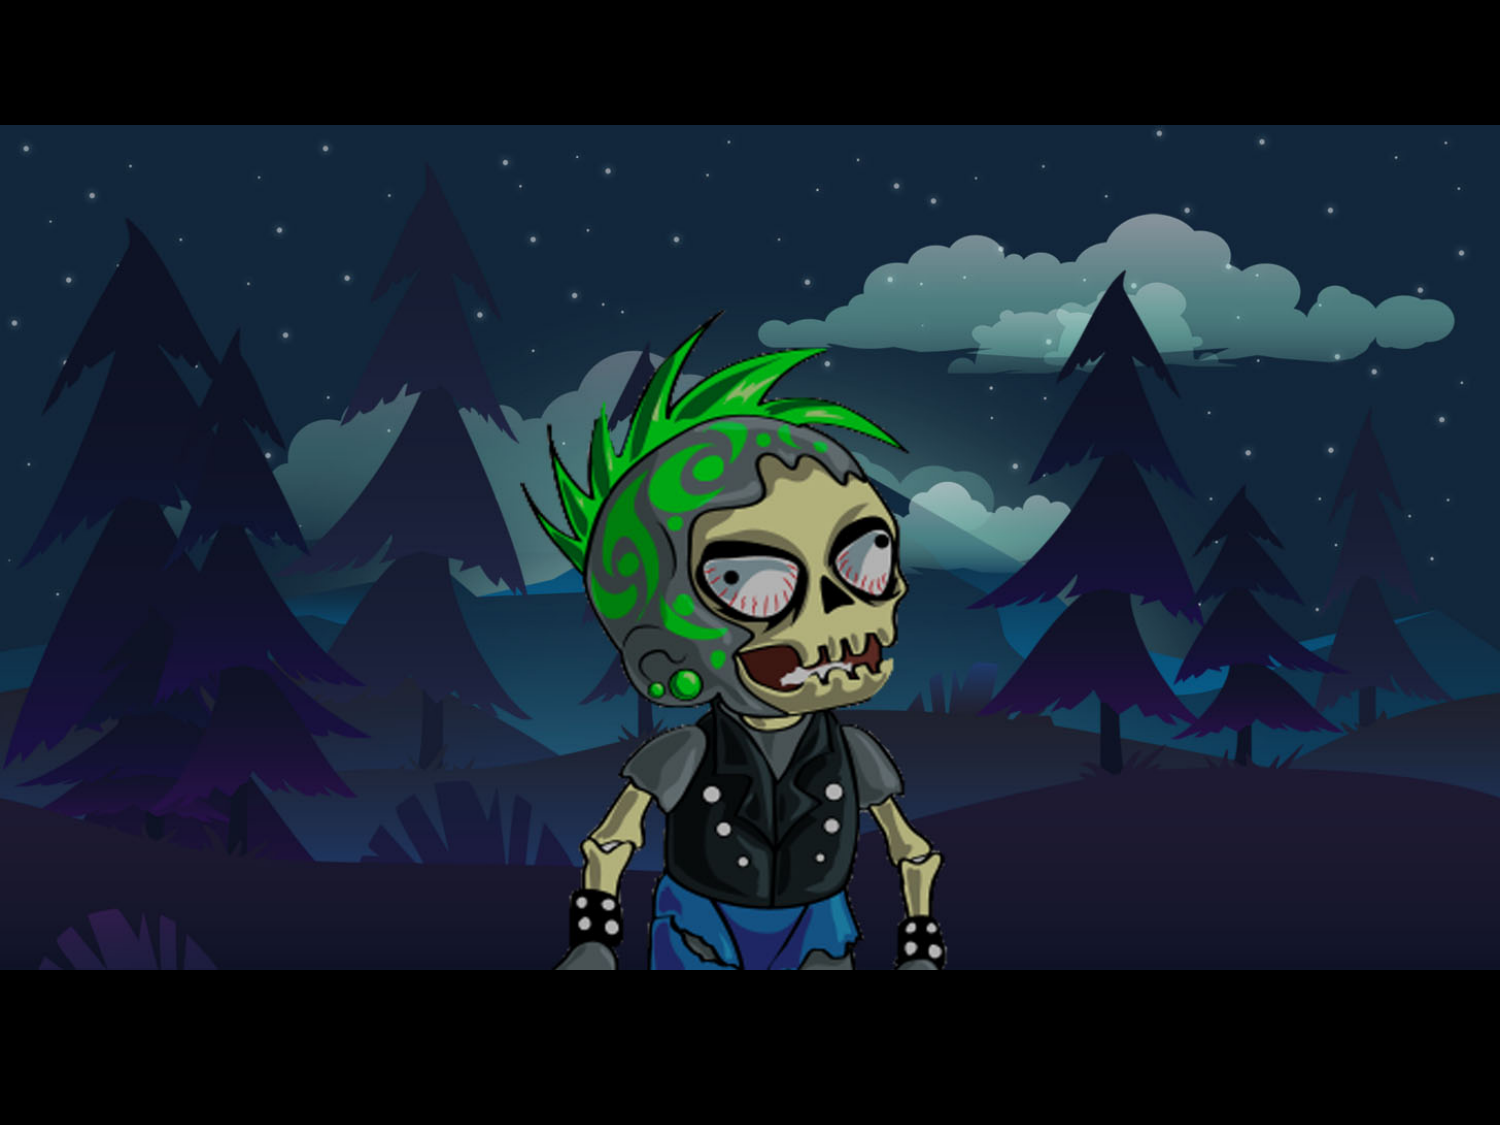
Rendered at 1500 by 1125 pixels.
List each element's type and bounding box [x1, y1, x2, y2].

picture [0, 125, 1500, 970]
